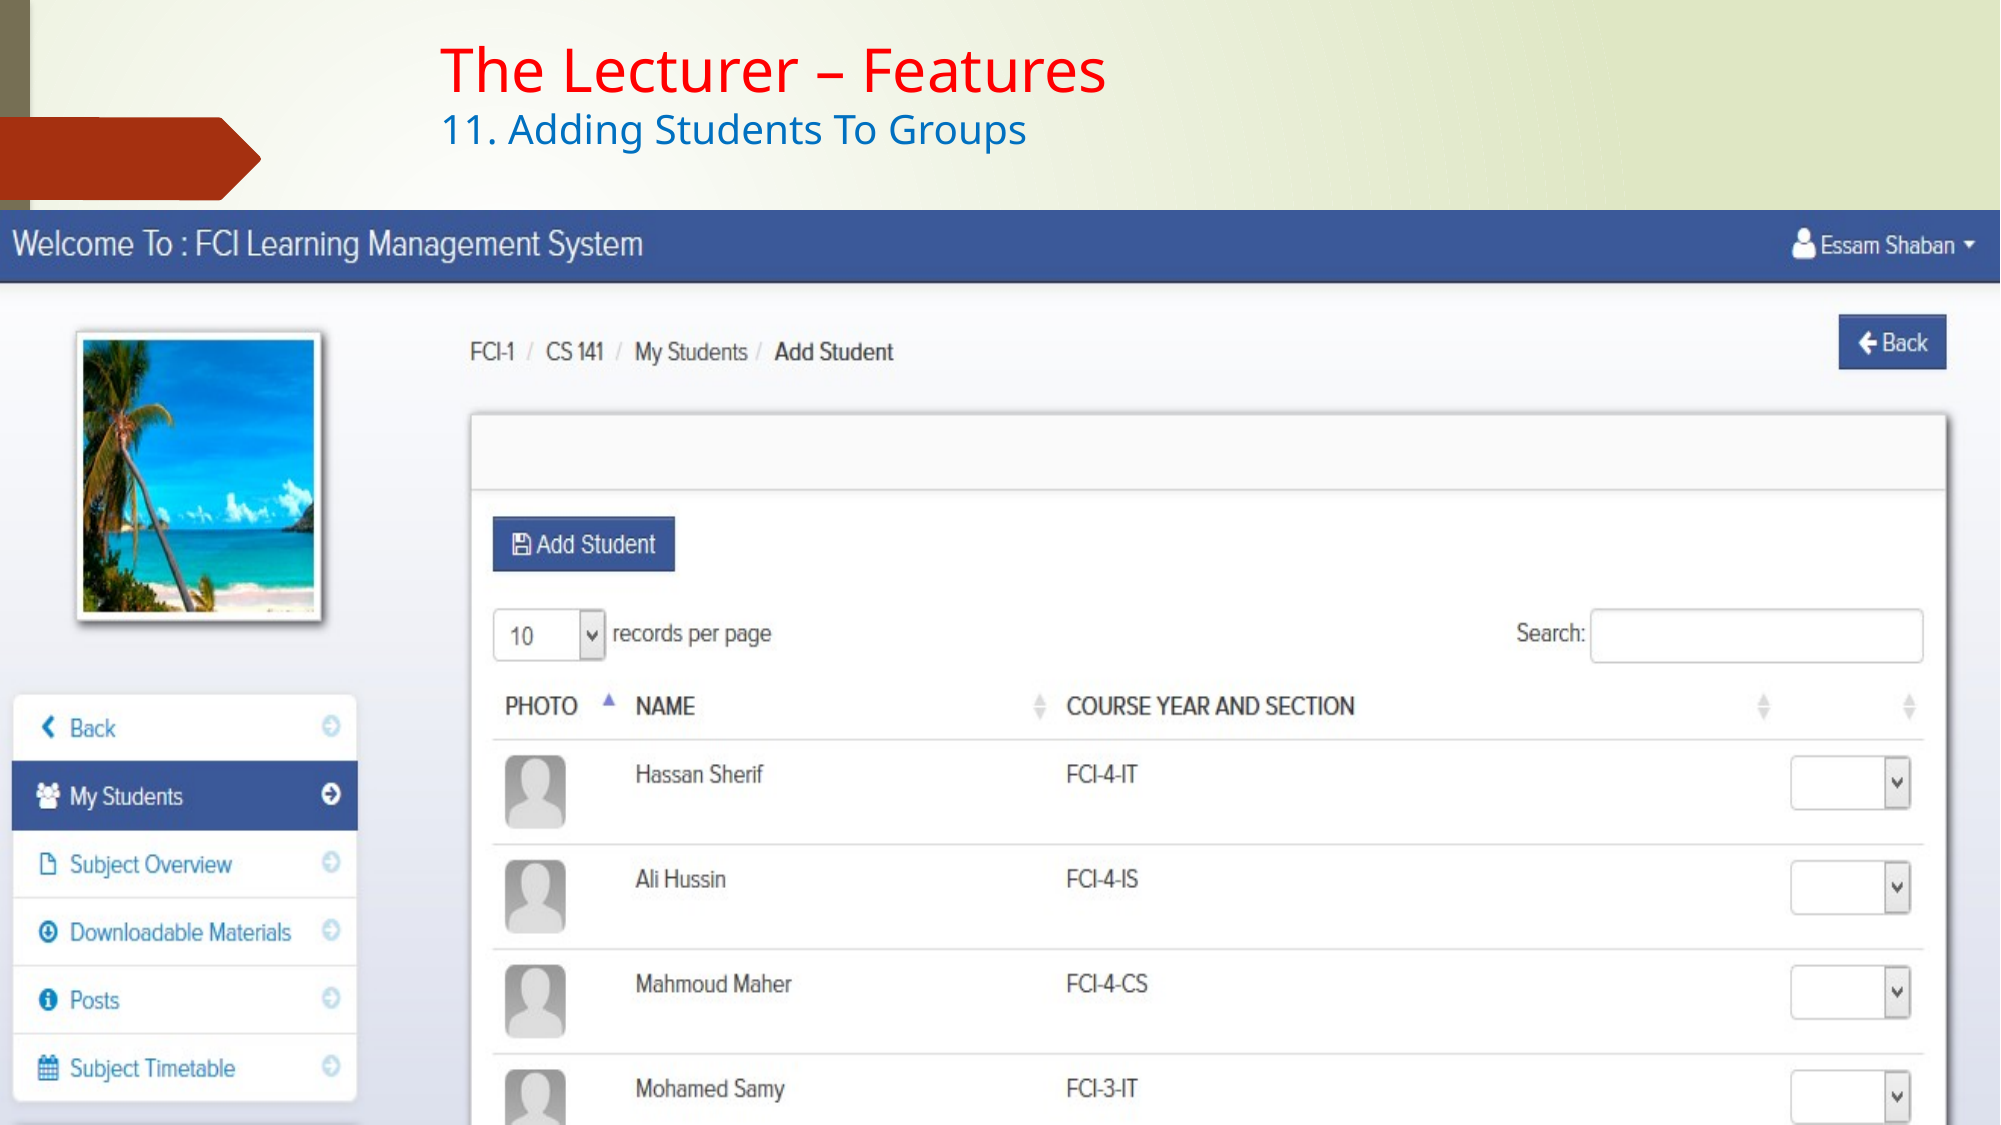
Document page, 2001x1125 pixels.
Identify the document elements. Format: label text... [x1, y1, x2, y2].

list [0, 210, 2000, 1125]
title The Lecturer – Features 11. Adding Students To Groups [425, 23, 1888, 161]
